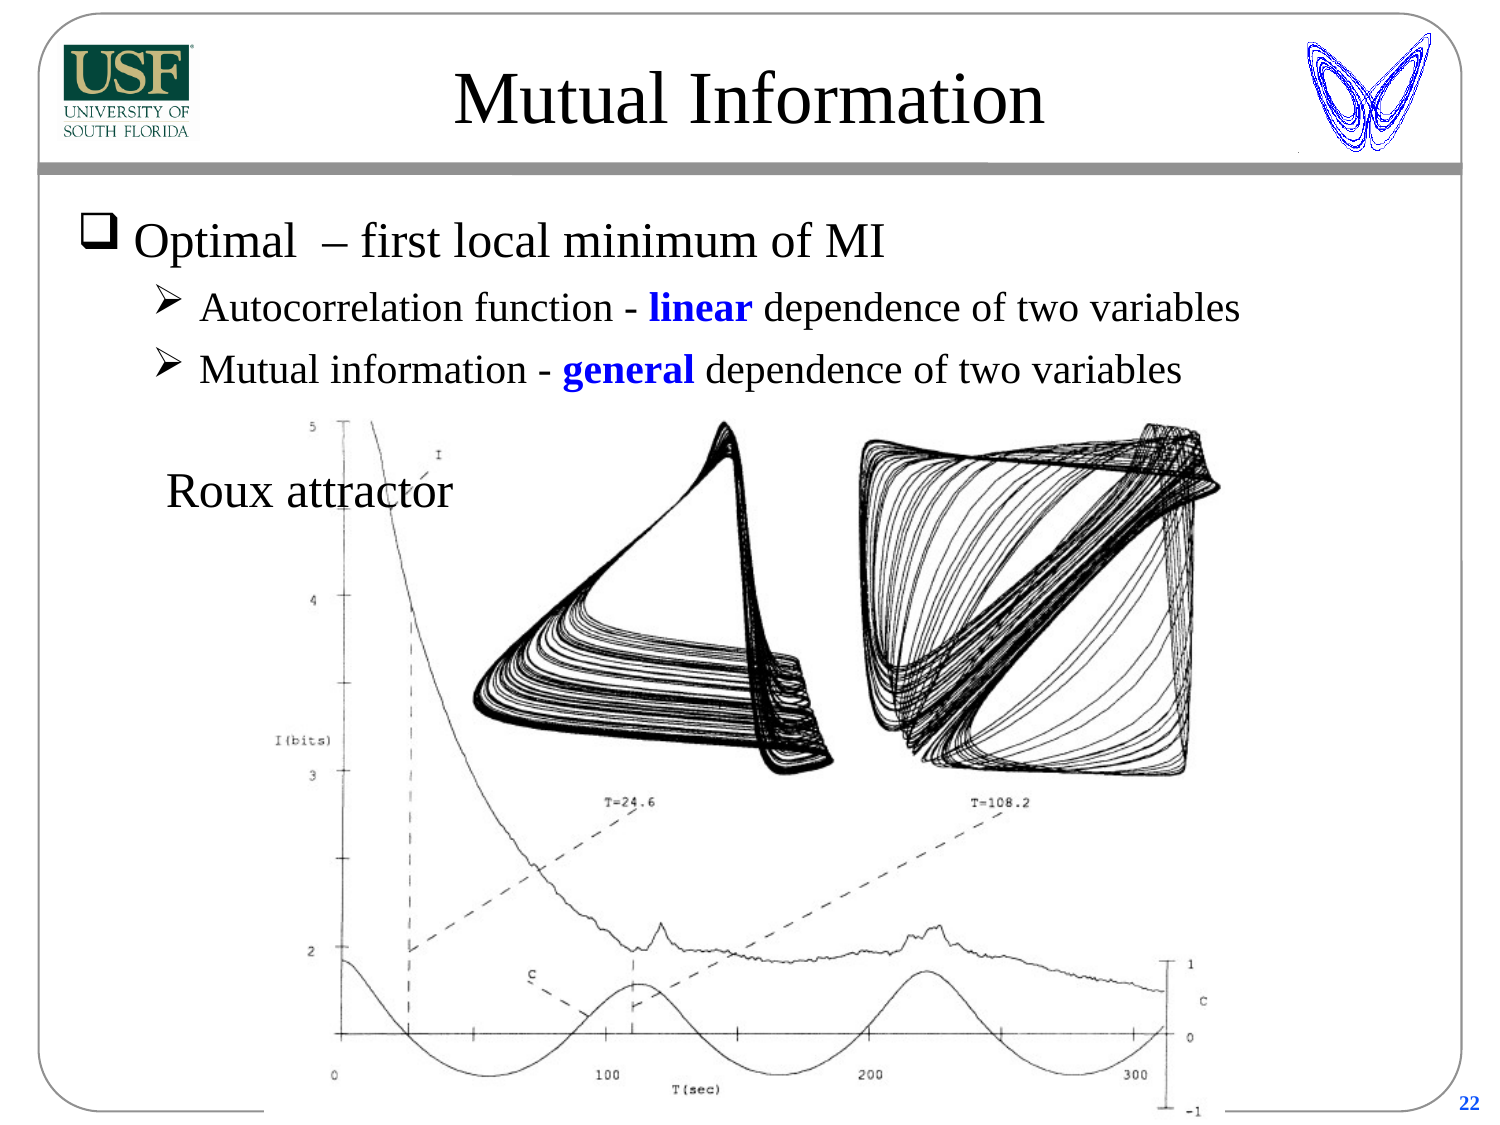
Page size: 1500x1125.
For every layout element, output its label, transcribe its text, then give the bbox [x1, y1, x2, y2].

picture [57, 40, 199, 141]
picture [1298, 28, 1438, 153]
picture [264, 418, 1226, 1125]
text_box Roux attractor [151, 449, 259, 525]
title Mutual Information [199, 36, 1301, 151]
